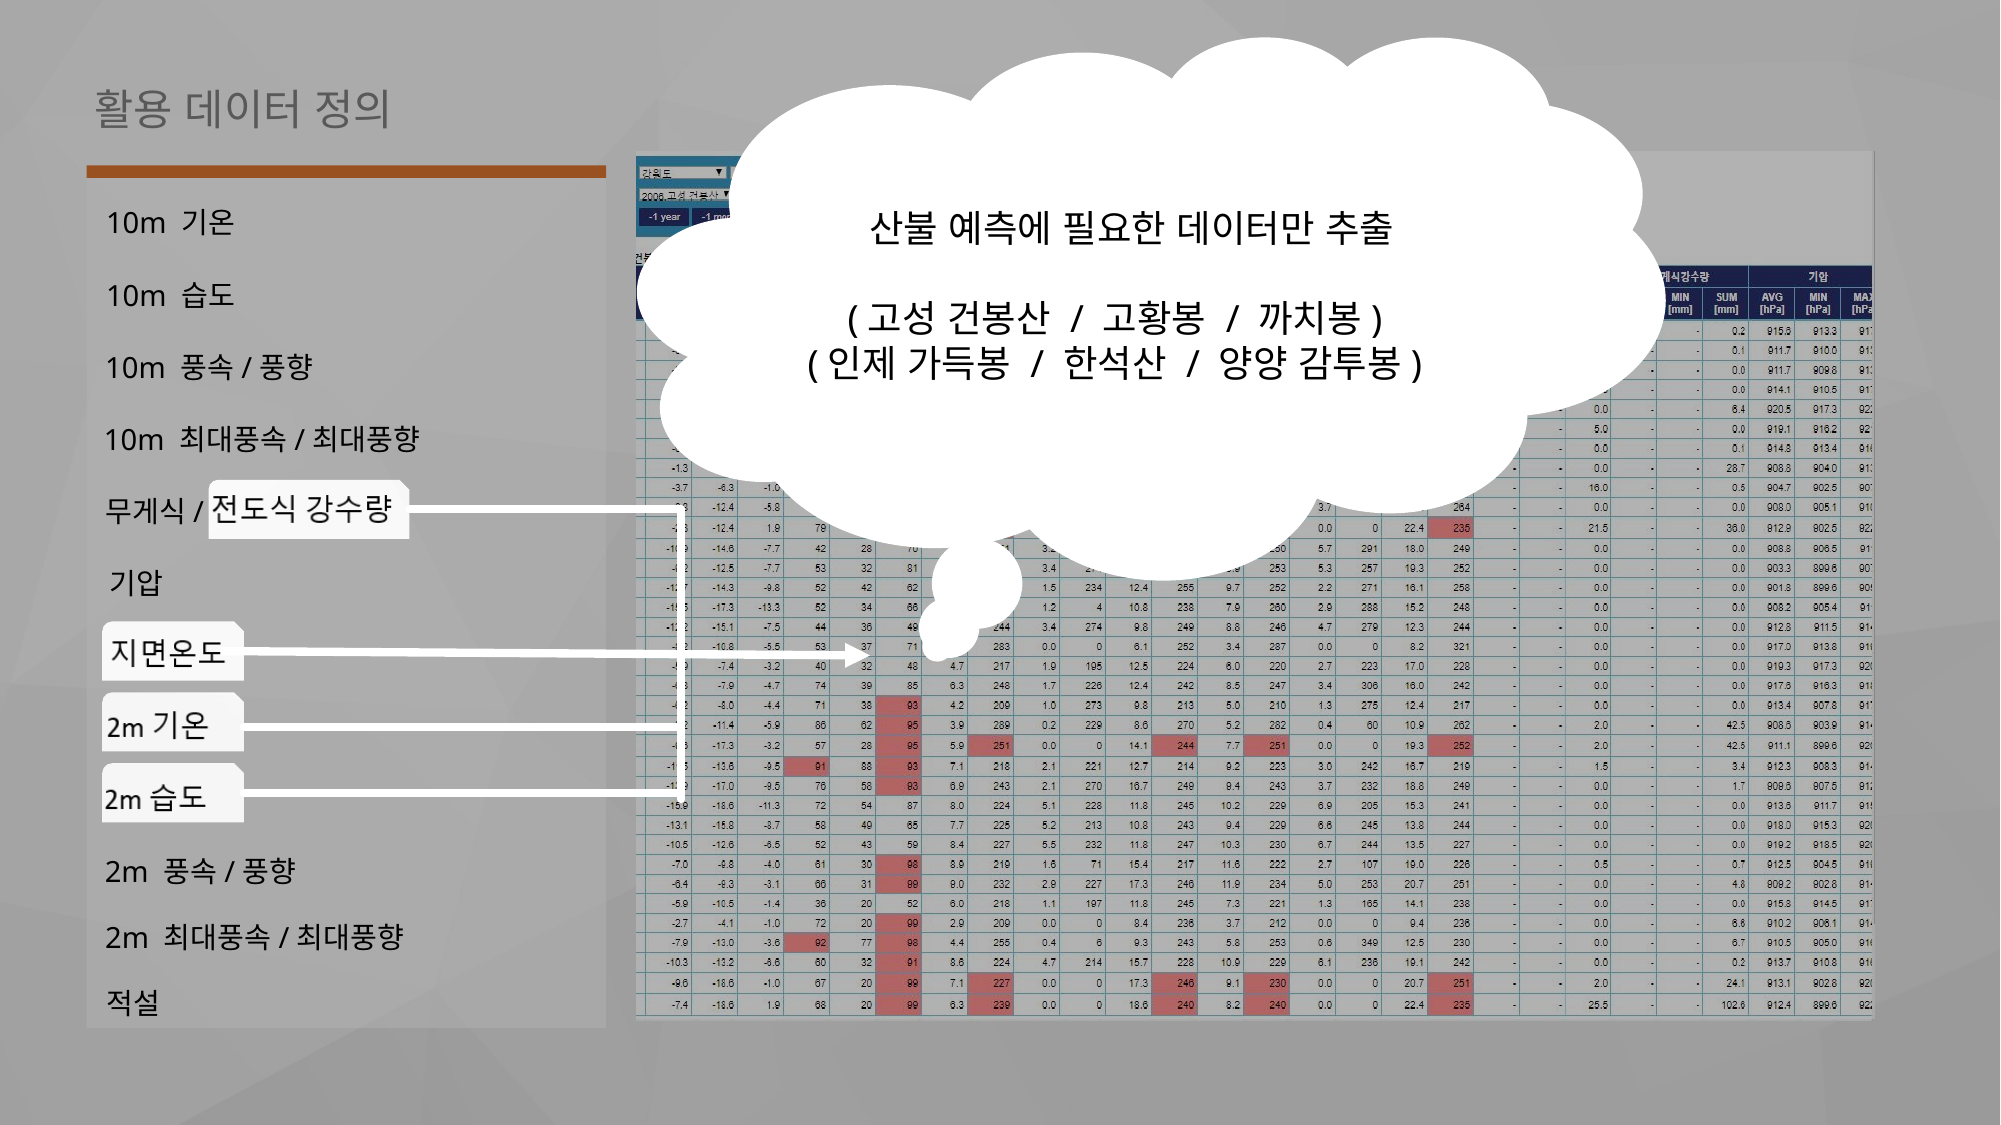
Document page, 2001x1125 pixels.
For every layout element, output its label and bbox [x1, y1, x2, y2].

text_box [101, 35, 1666, 823]
picture [636, 151, 1875, 1021]
text_box [0, 0, 2000, 1125]
